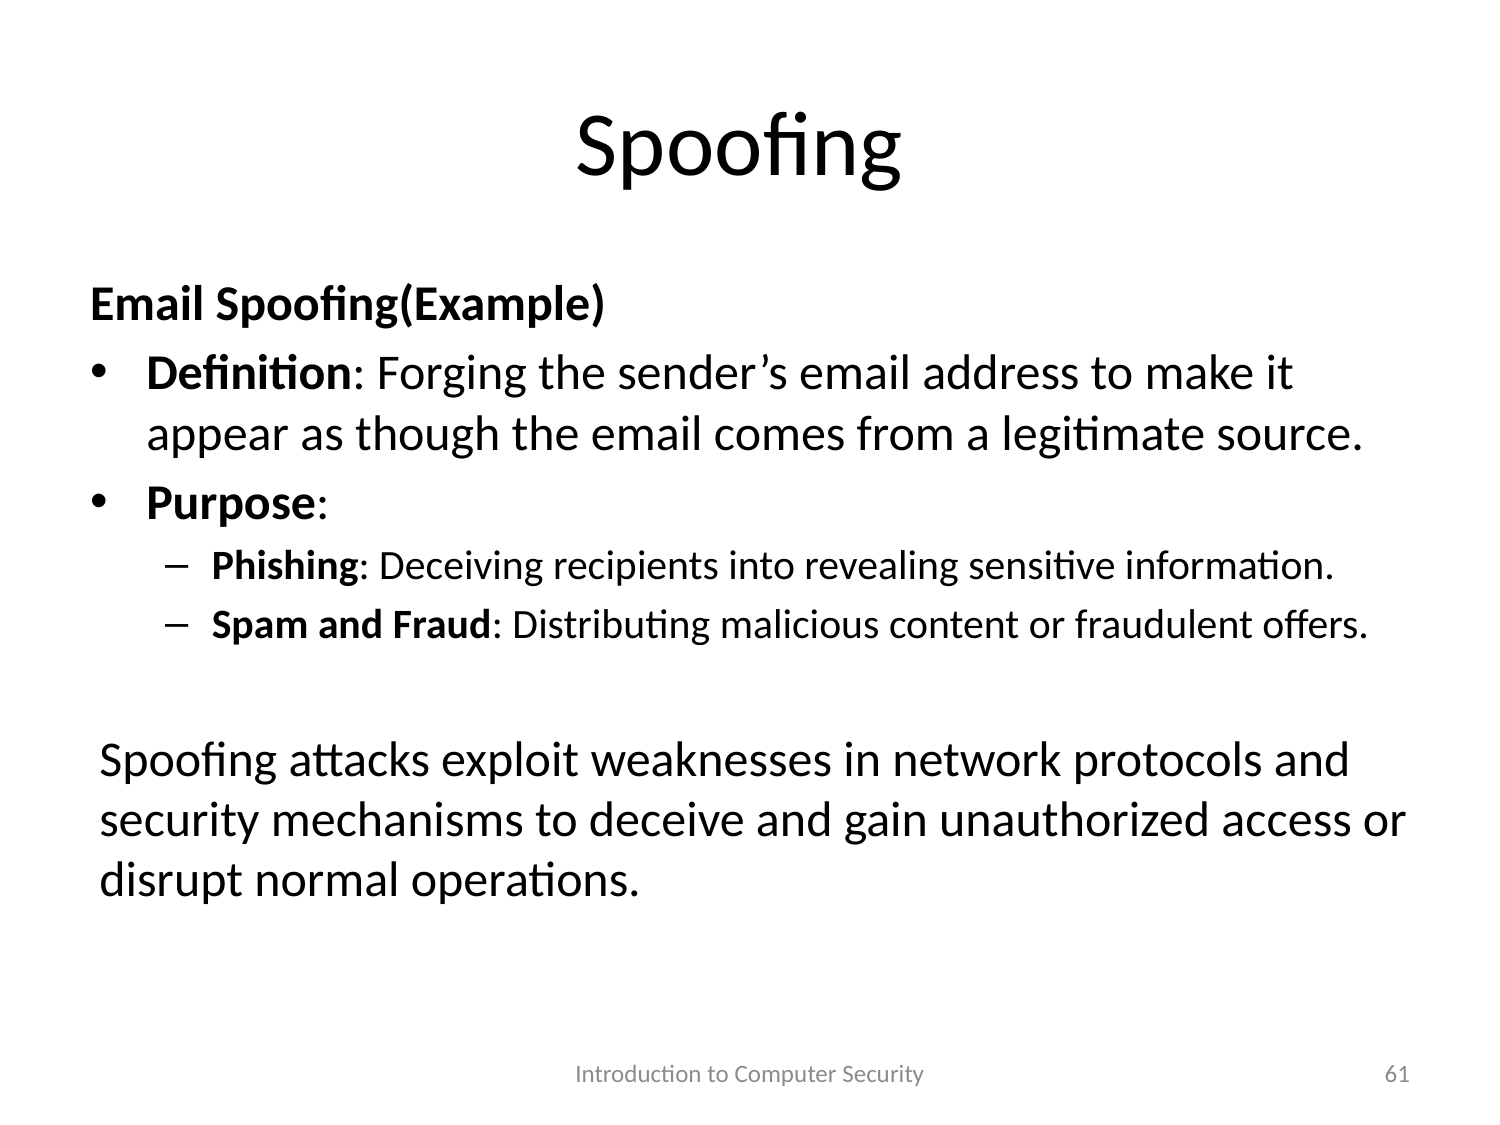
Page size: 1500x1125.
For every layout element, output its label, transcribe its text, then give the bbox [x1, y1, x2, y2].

list Email Spoofing(Example) Definition: Forging the sender’s email address to make it appear as though the email comes from a legitimate source. Purpose: Phishing: Deceiving recipients into revealing sensitive information. Spam and Fraud: Distributing malicious content or fraudulent offers. Spoofing attacks exploit weaknesses in network protocols and security mechanisms to deceive and gain unauthorized access or disrupt normal operations. [75, 262, 1425, 1005]
title Spoofing [75, 45, 1425, 233]
slide_number 61 [1074, 1042, 1425, 1103]
footer Introduction to Computer Security [512, 1042, 988, 1103]
